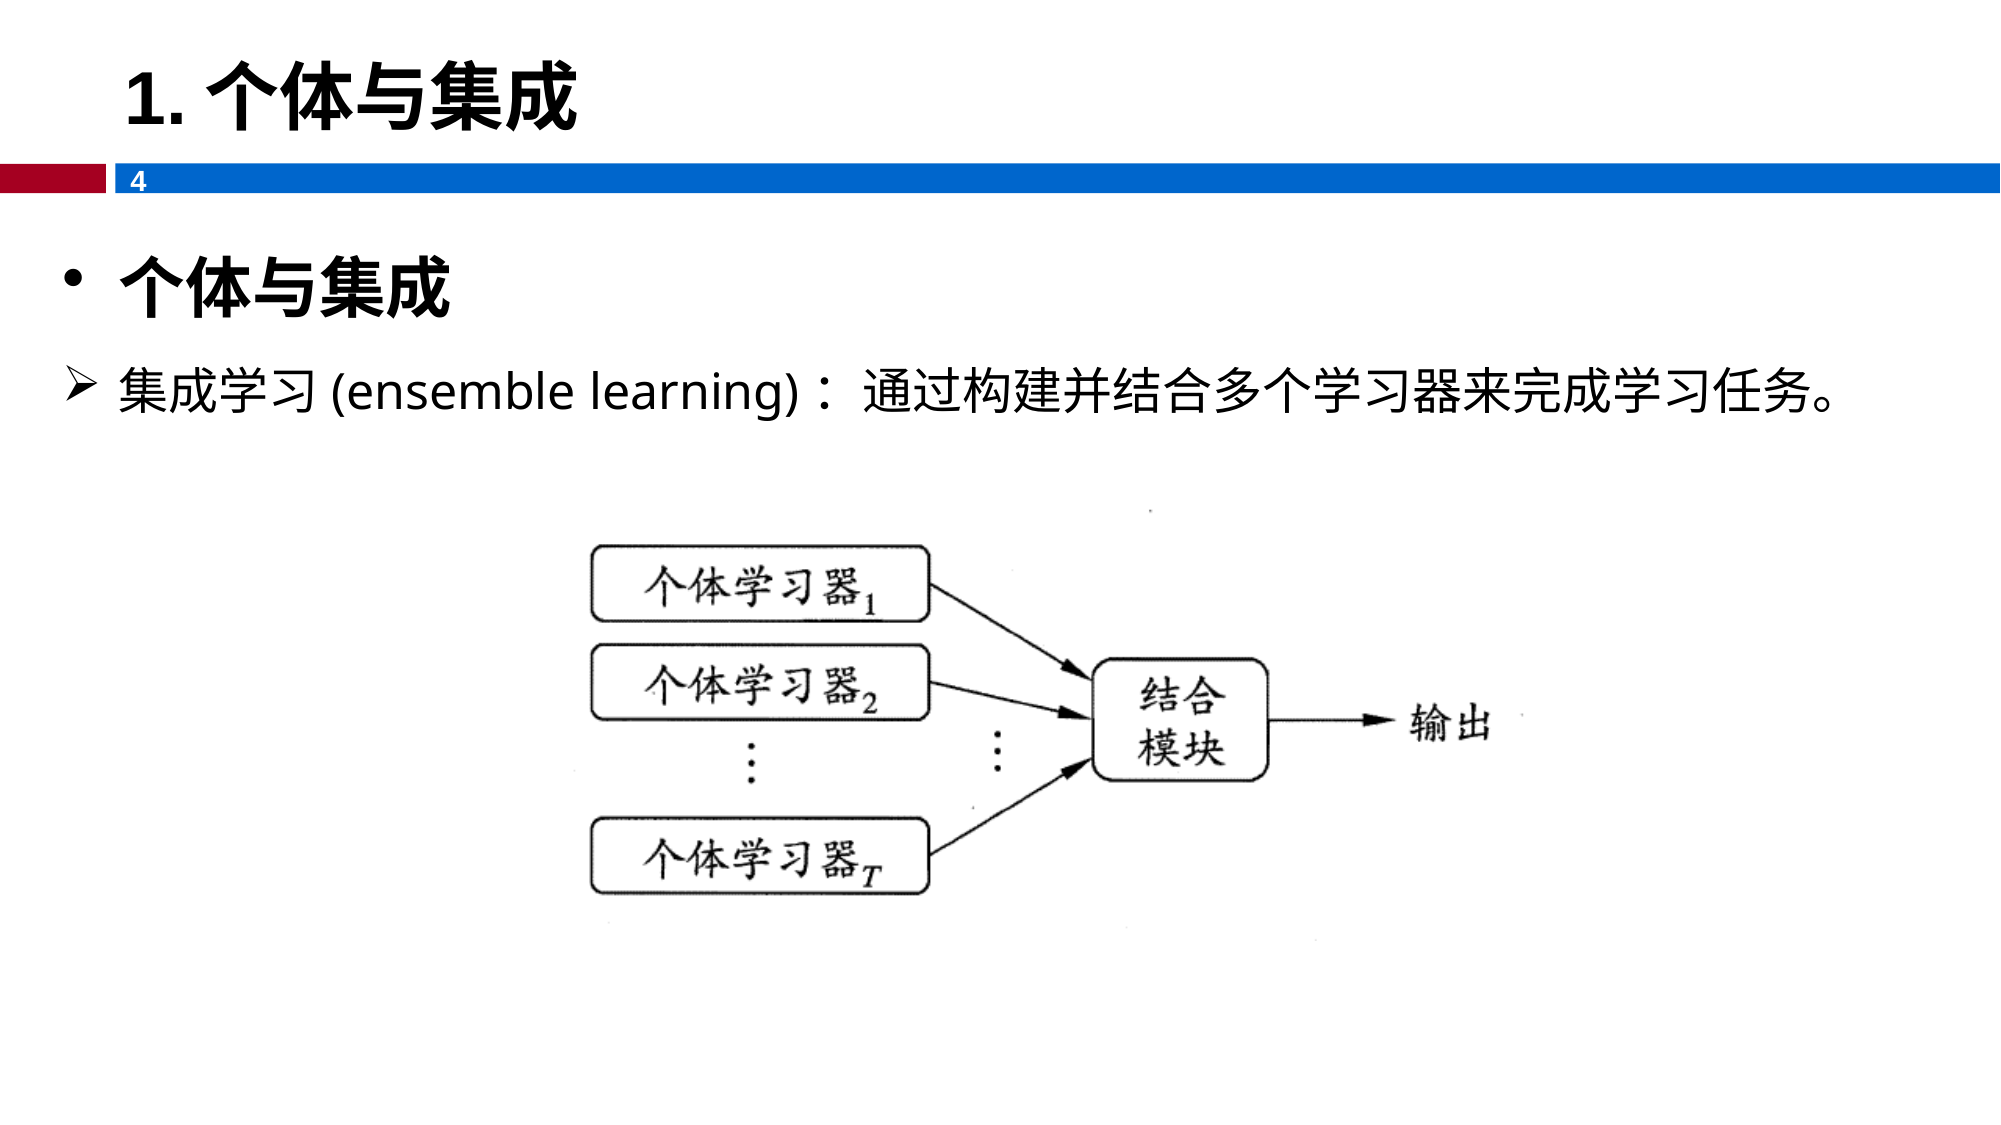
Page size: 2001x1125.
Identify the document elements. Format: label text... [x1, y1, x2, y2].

text_box 1.个体与集成 [109, 38, 2000, 150]
list 个体与集成 集成学习(ensemble learning)：通过构建并结合多个学习器来完成学习任务。 [48, 238, 1939, 1005]
picture [527, 496, 1539, 941]
